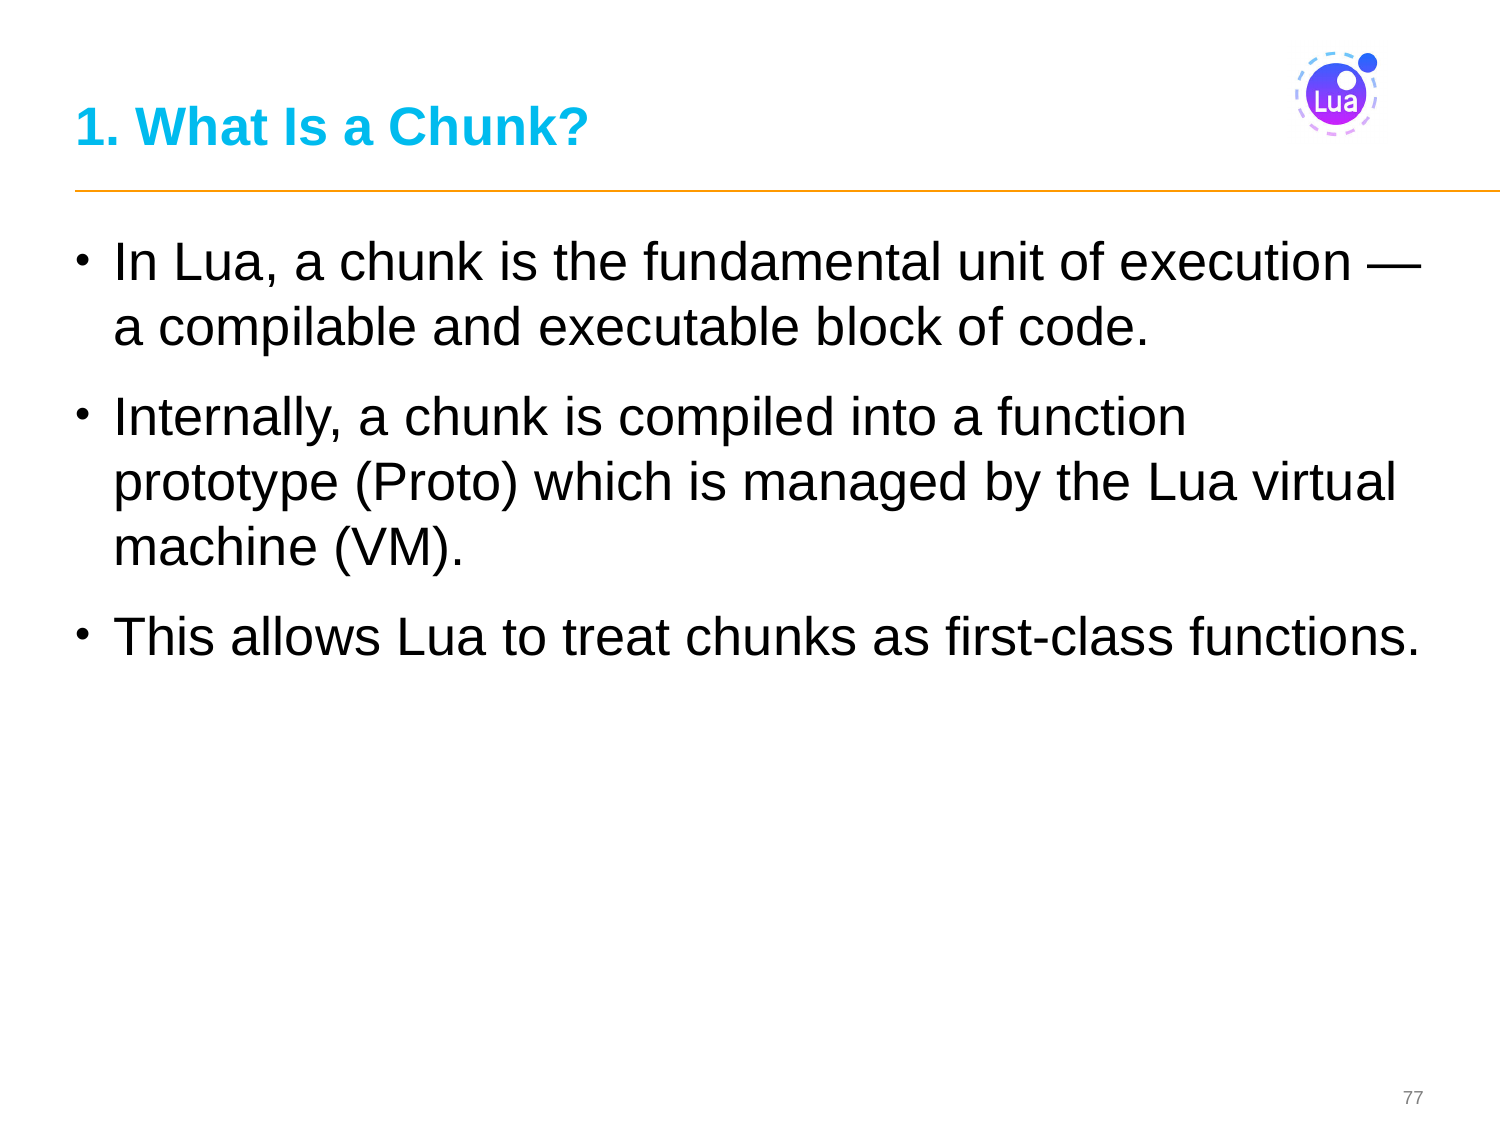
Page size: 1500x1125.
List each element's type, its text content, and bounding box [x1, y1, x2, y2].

list In Lua, a chunk is the fundamental unit of execution — a compilable and executable block of code. Internally, a chunk is compiled into a function prototype (Proto) which is managed by the Lua virtual machine (VM). This allows Lua to treat chunks as first-class functions. [75, 226, 1425, 1018]
title 1. What Is a Chunk? [75, 27, 1422, 157]
